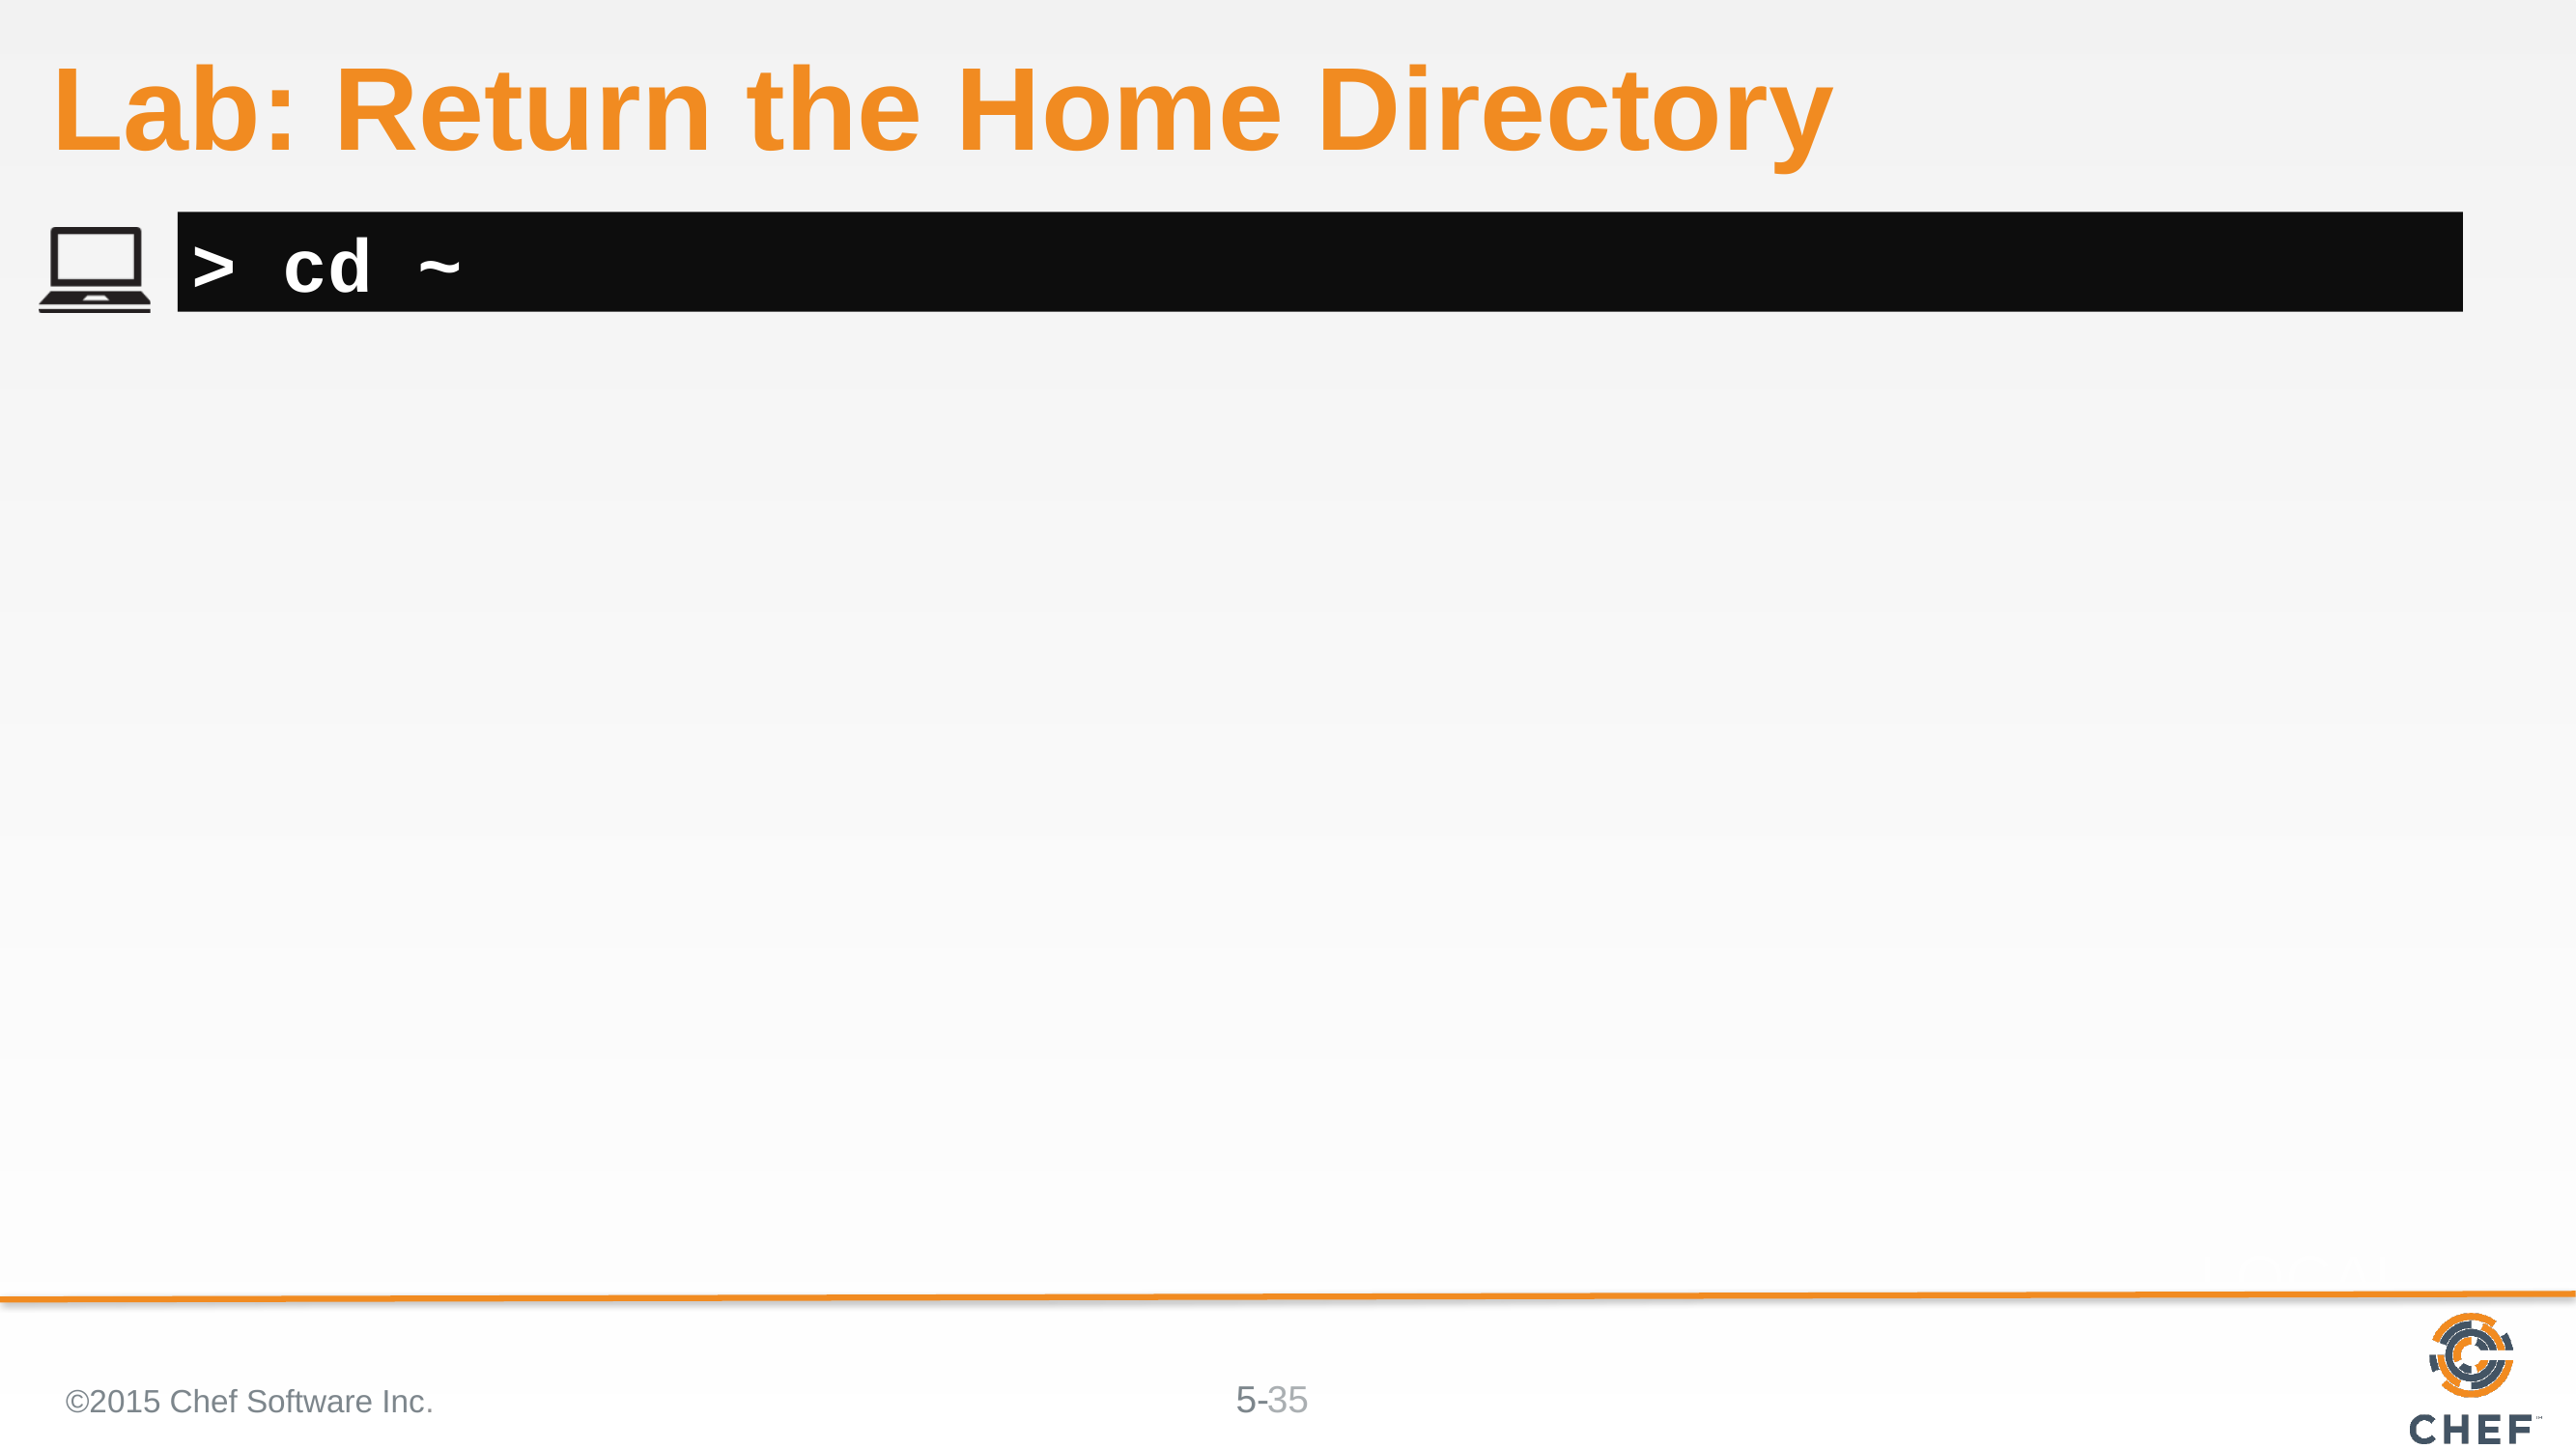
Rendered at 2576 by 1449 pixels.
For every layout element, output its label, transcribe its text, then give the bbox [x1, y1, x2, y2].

slide_number 35 [998, 1359, 1578, 1437]
title Lab: Return the Home Directory [51, 48, 2539, 188]
picture [2399, 1297, 2550, 1449]
list > cd ~ [177, 212, 2463, 312]
footer ©2015 Chef Software Inc. [51, 1359, 952, 1440]
